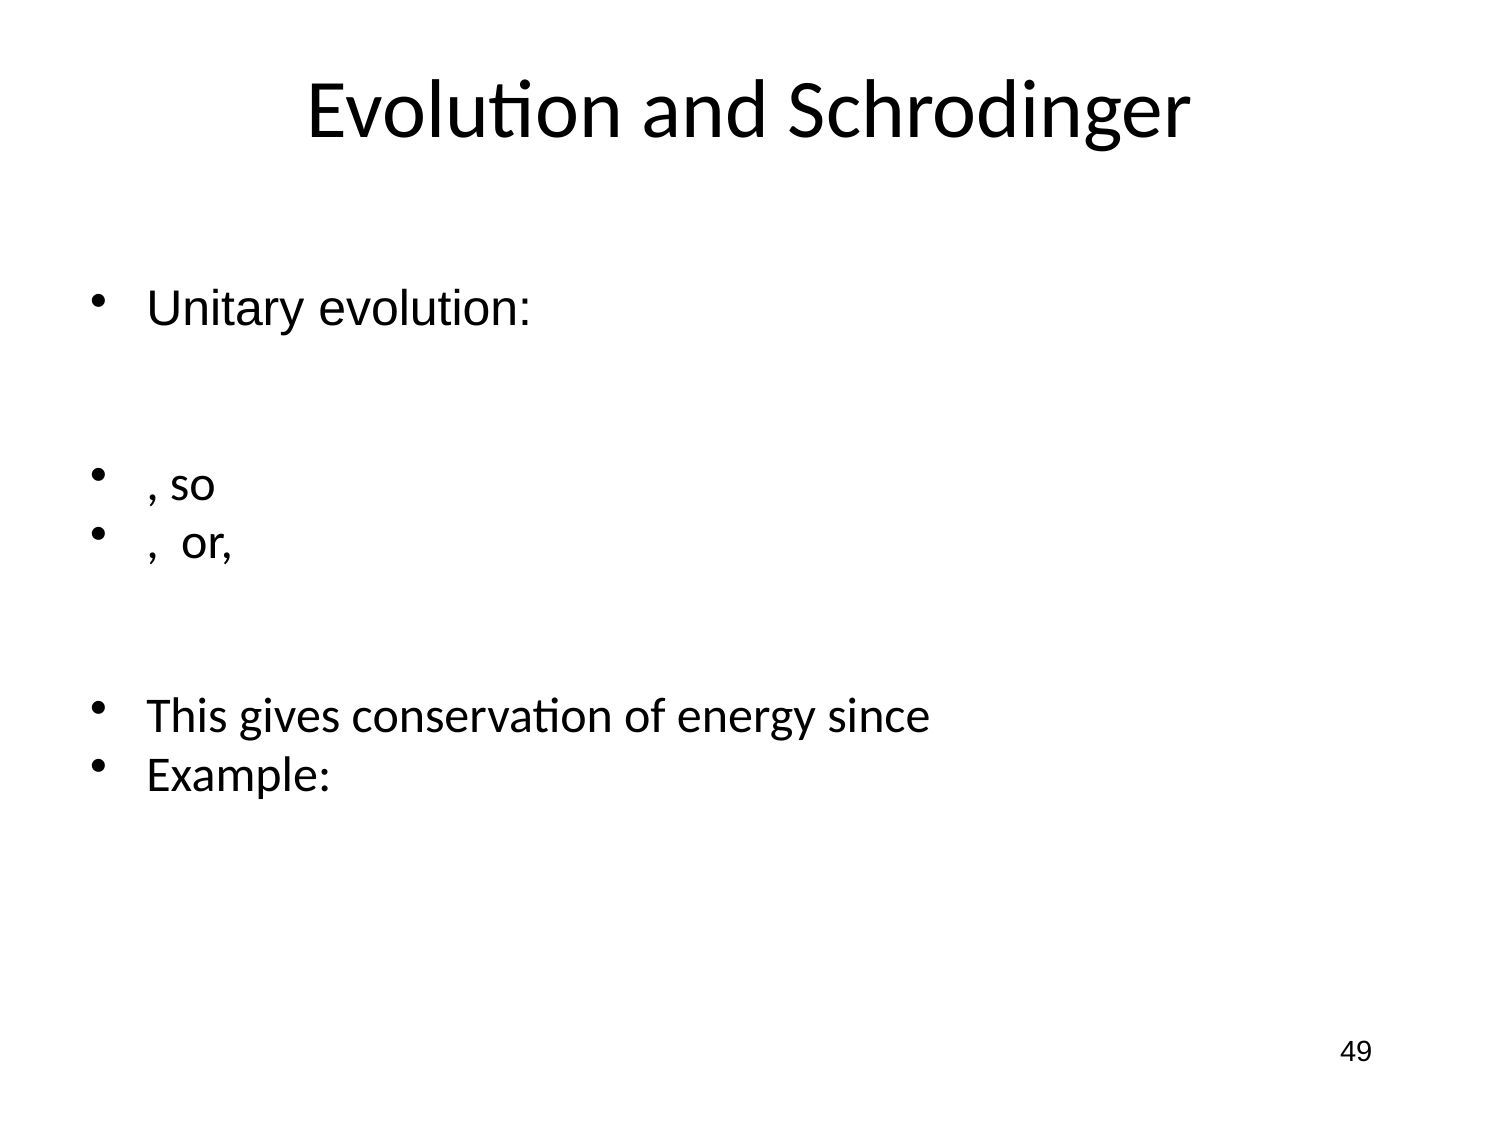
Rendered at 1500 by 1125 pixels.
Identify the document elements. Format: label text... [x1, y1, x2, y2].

title Evolution and Schrodinger [112, 47, 1388, 161]
slide_number 49 [1074, 1024, 1388, 1101]
